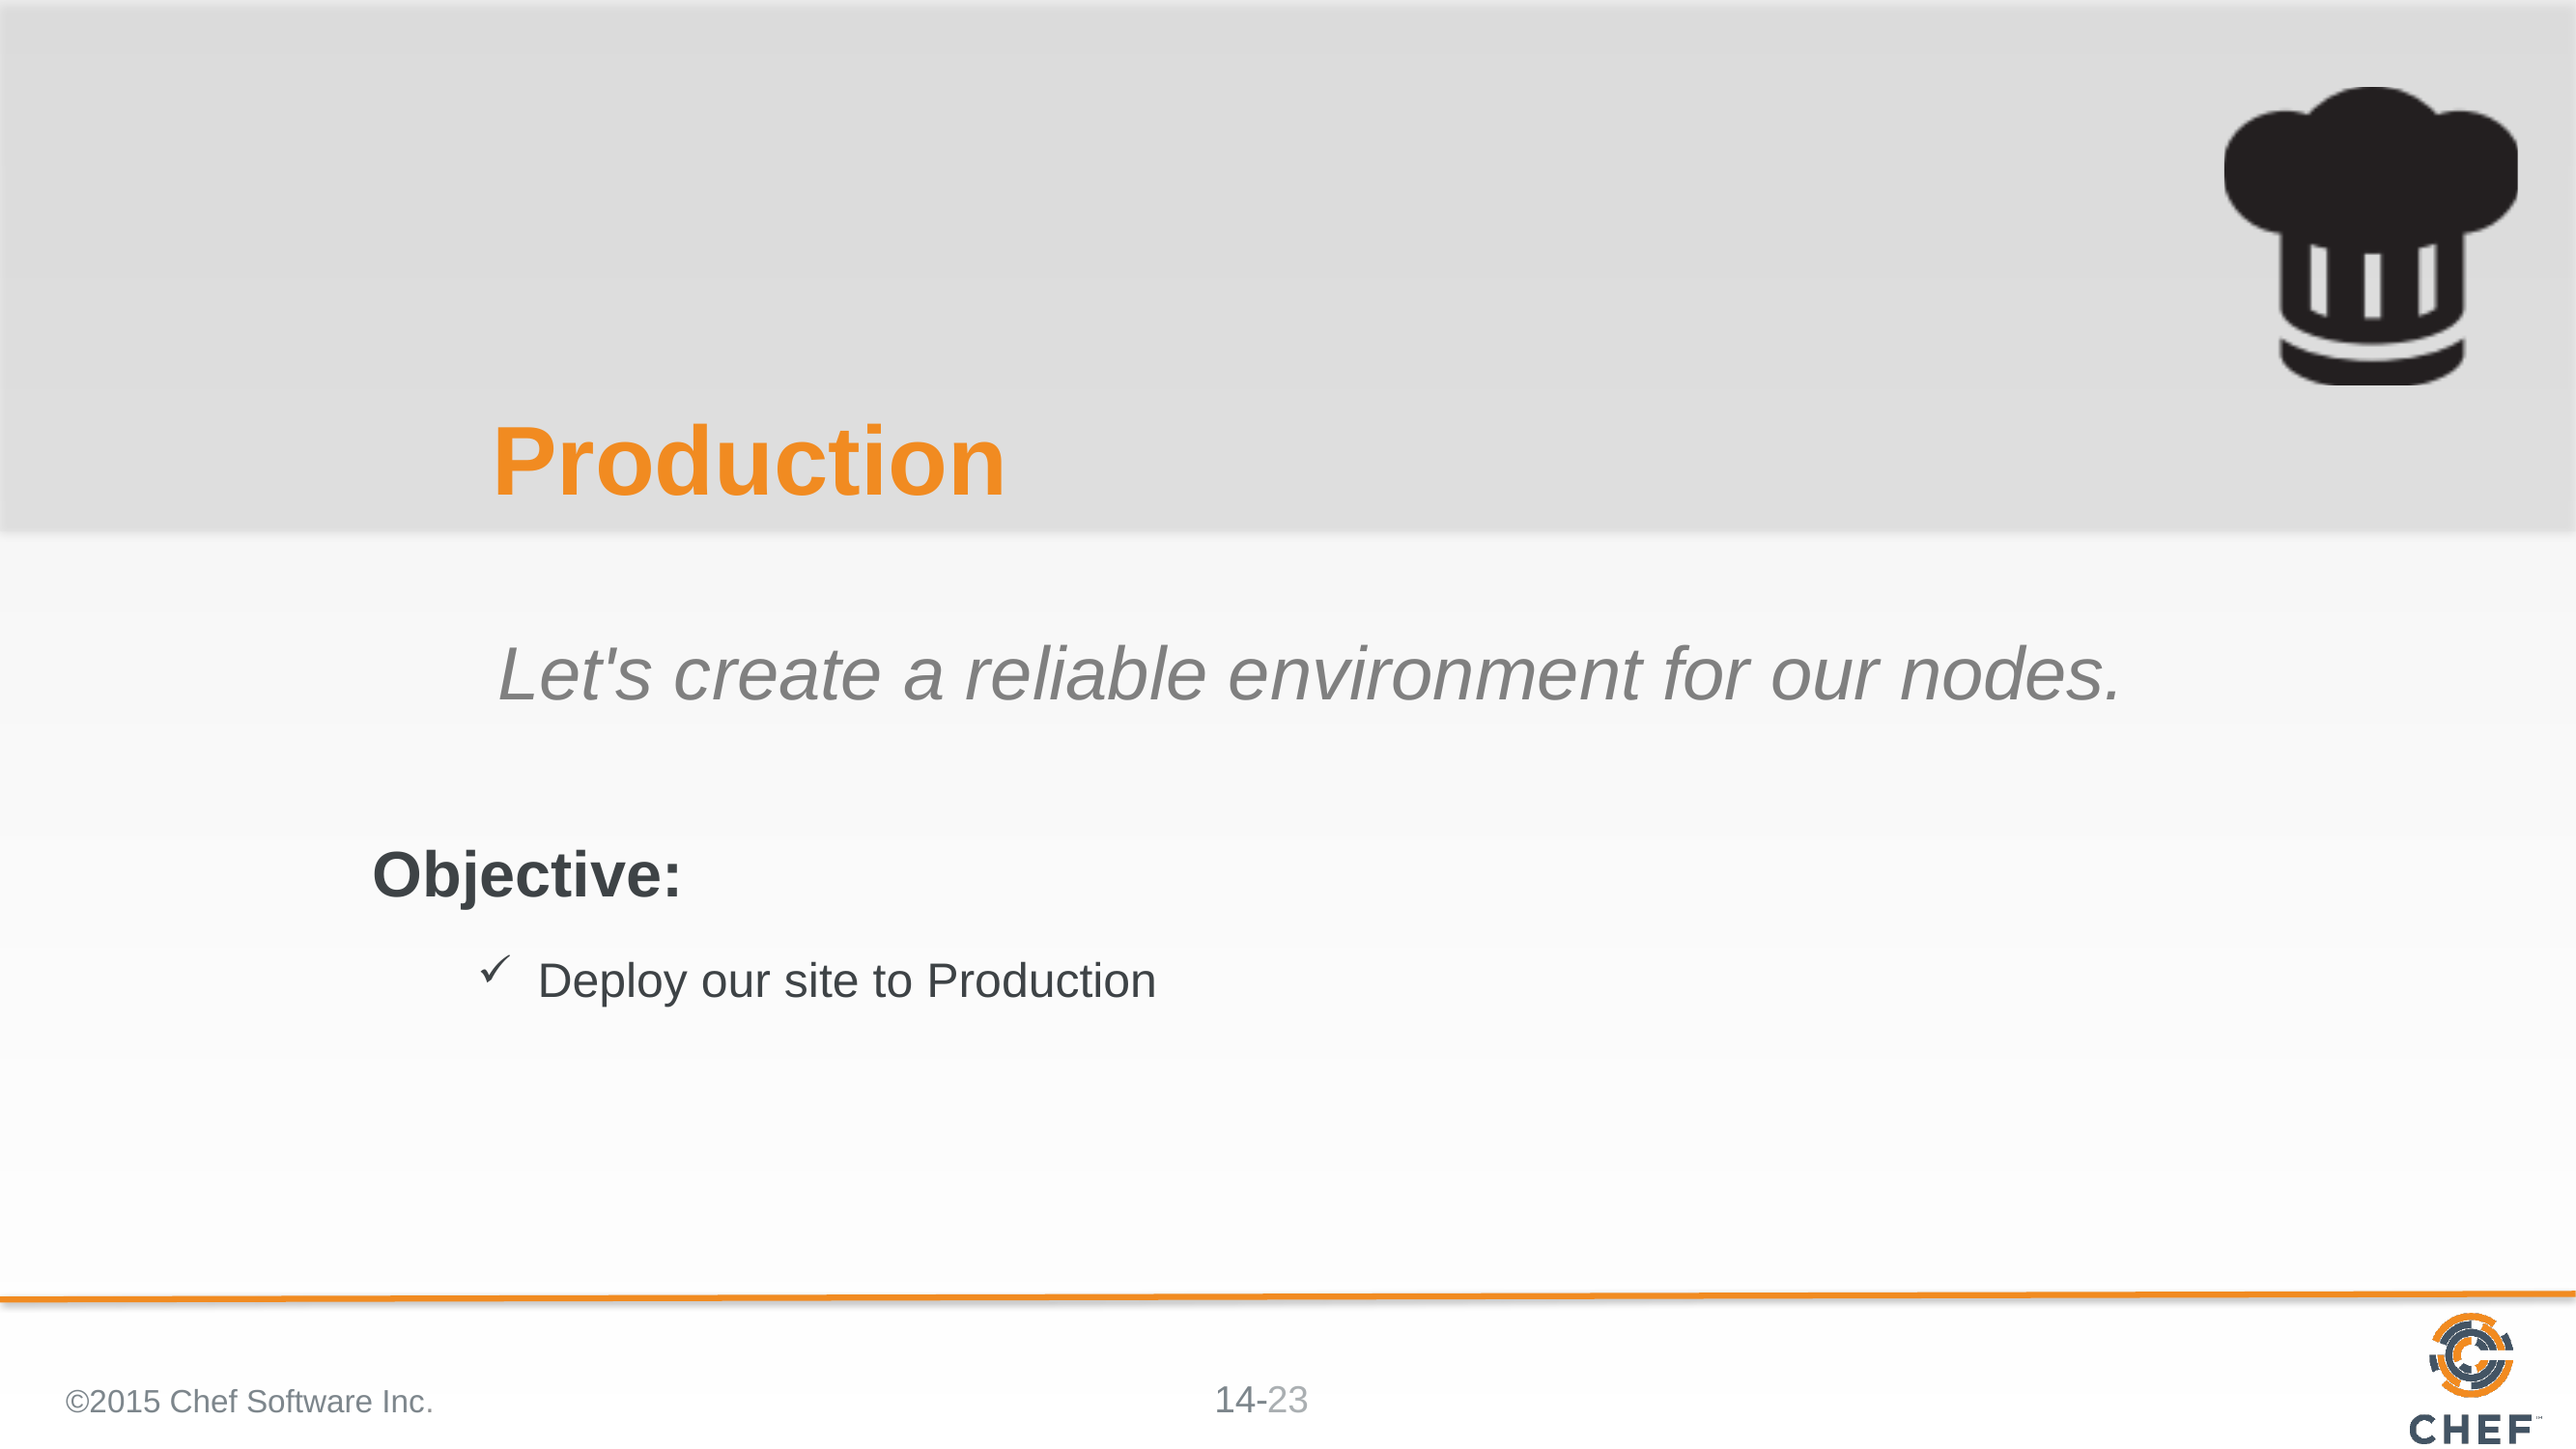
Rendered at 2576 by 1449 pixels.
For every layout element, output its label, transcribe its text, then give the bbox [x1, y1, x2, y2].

list Deploy our site to Production [477, 949, 2271, 1243]
list Let's create a reliable environment for our nodes. [478, 549, 2272, 791]
footer ©2015 Chef Software Inc. [51, 1359, 952, 1440]
slide_number 23 [998, 1359, 1578, 1437]
title Production [477, 395, 2217, 531]
picture [2399, 1297, 2550, 1449]
